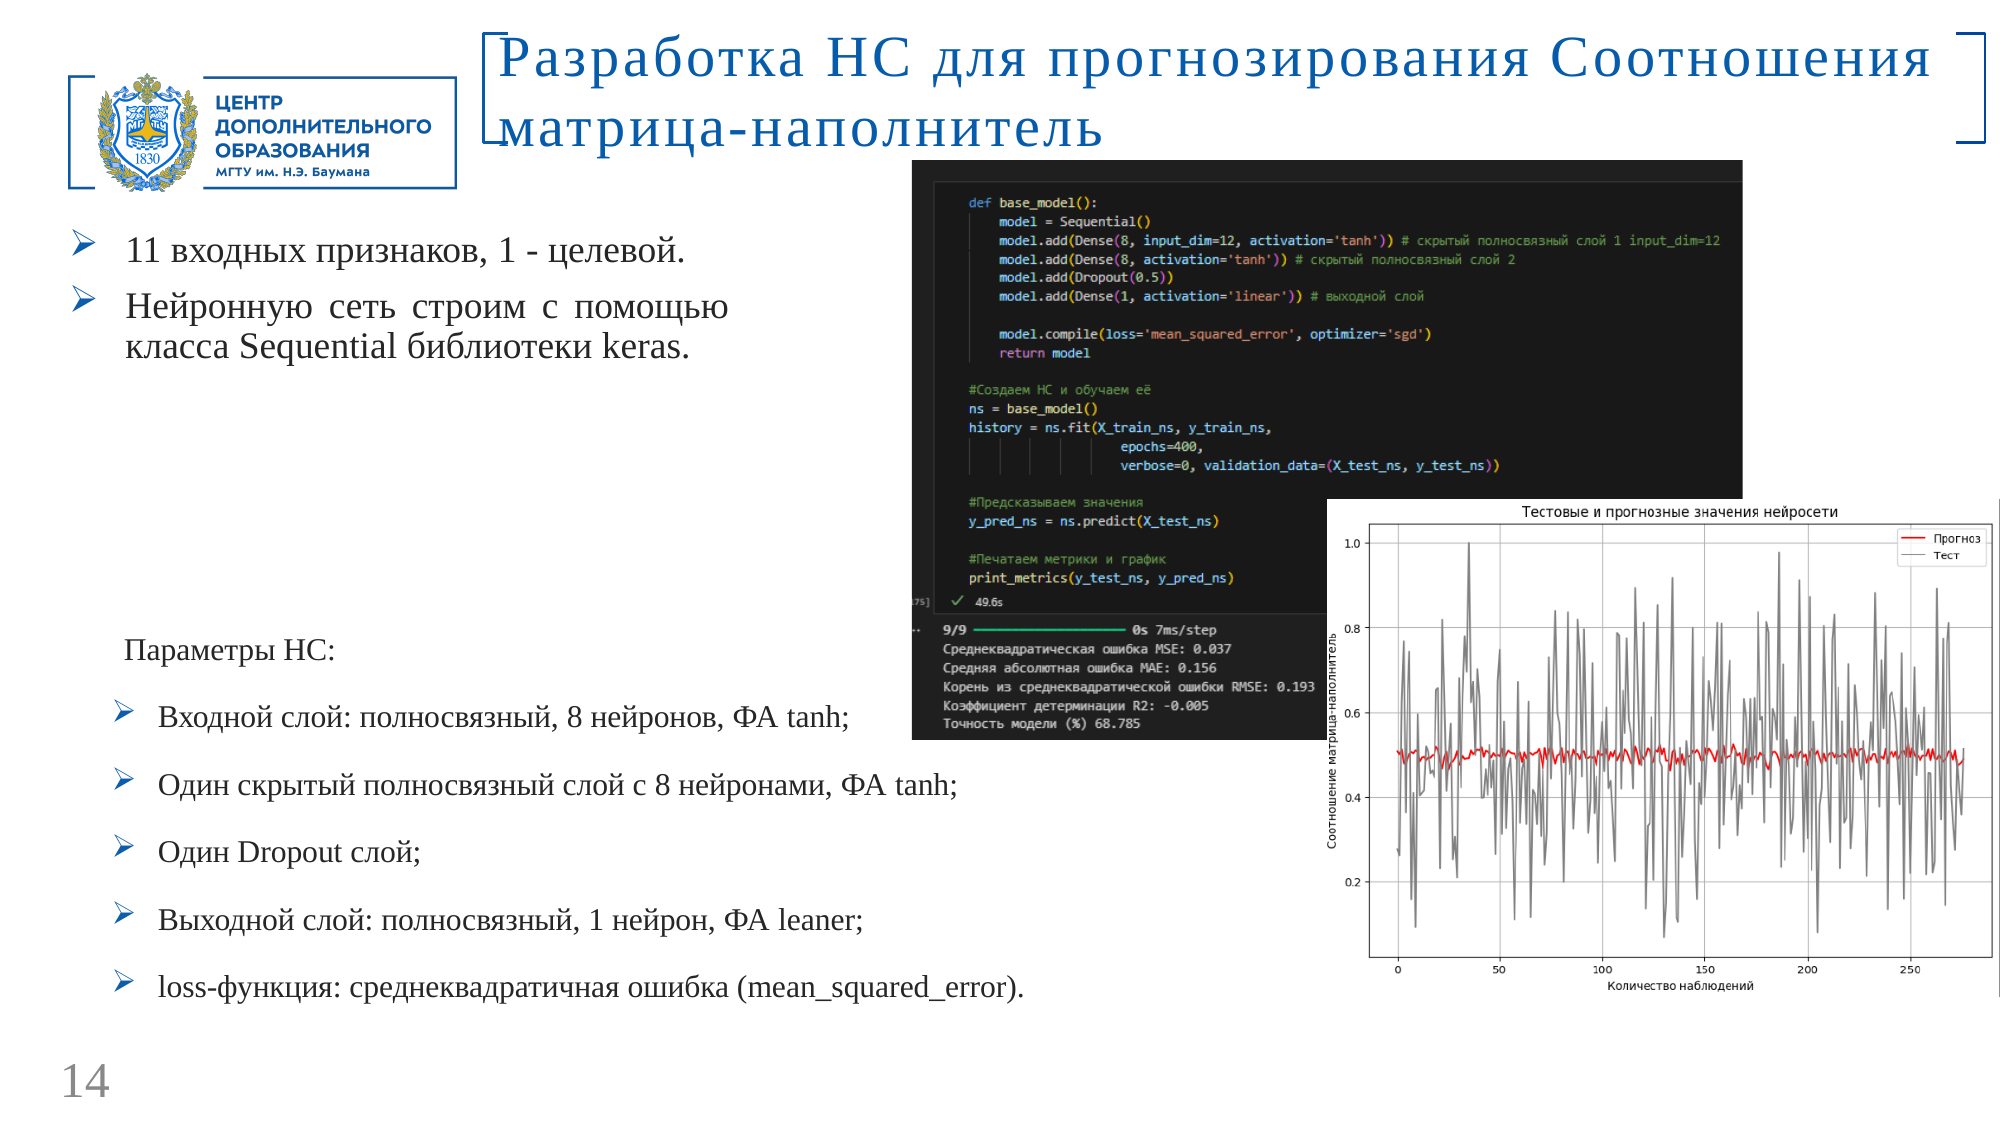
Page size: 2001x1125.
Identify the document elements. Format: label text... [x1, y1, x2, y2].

list Параметры НС: Входной слой: полносвязный, 8 нейронов, ФА tanh; Один скрытый полносвязный слой с 8 нейронами, ФА tanh; Один Dropout слой; Выходной слой: полносвязный, 1 нейрон, ФА leaner; loss-функция: среднеквадратичная ошибка (mean_squared_error). [96, 625, 1083, 1056]
text_box 11 входных признаков, 1 - целевой. Нейронную сеть строим с помощью класса Sequential библиотеки keras. [41, 222, 745, 400]
picture [911, 160, 2000, 997]
slide_number 14 [44, 1055, 149, 1101]
picture [68, 73, 457, 192]
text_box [483, 33, 1986, 144]
